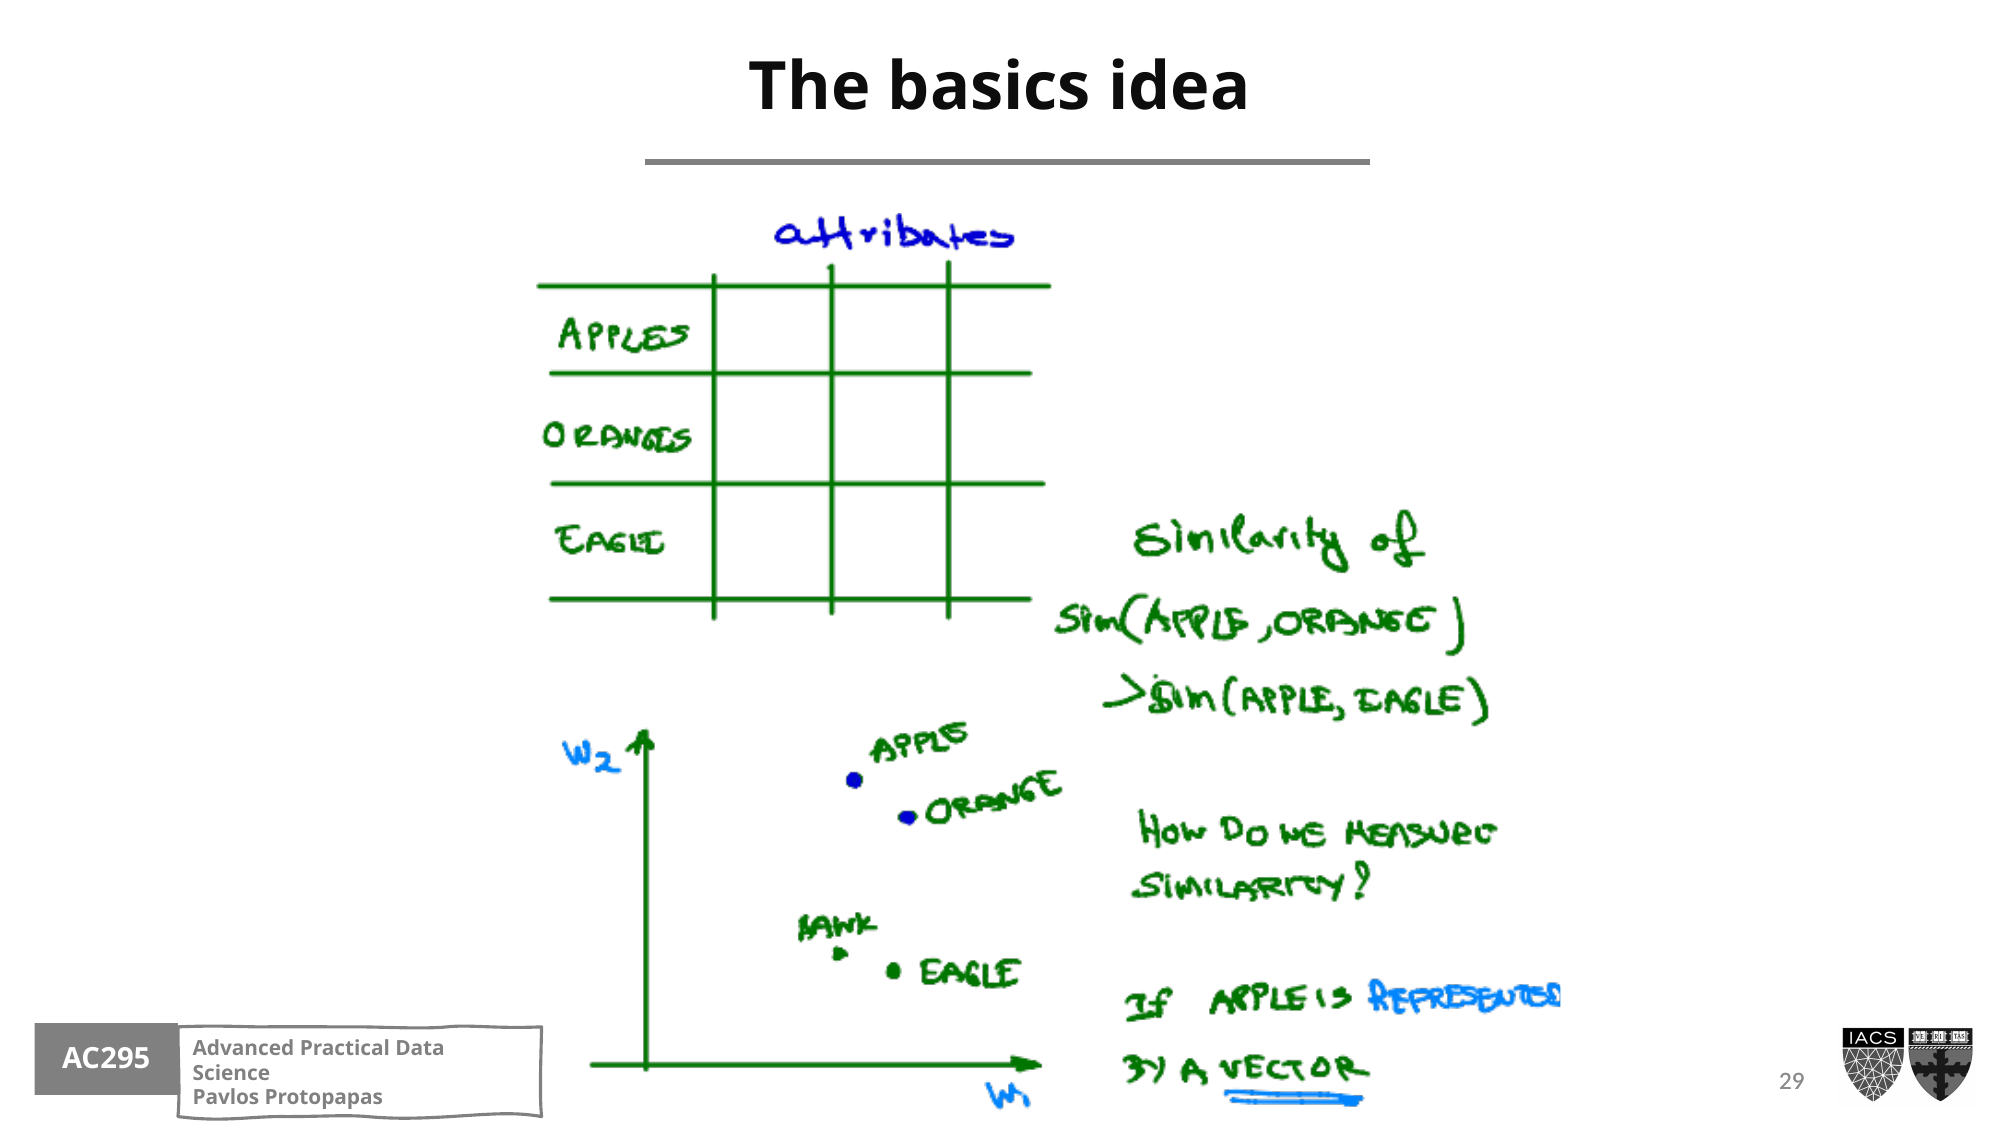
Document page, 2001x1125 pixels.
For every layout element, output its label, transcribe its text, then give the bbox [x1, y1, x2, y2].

picture [1838, 1023, 1977, 1107]
title The basics idea [57, 35, 1943, 162]
slide_number 29 [1565, 1049, 1820, 1110]
picture [465, 213, 1561, 1125]
